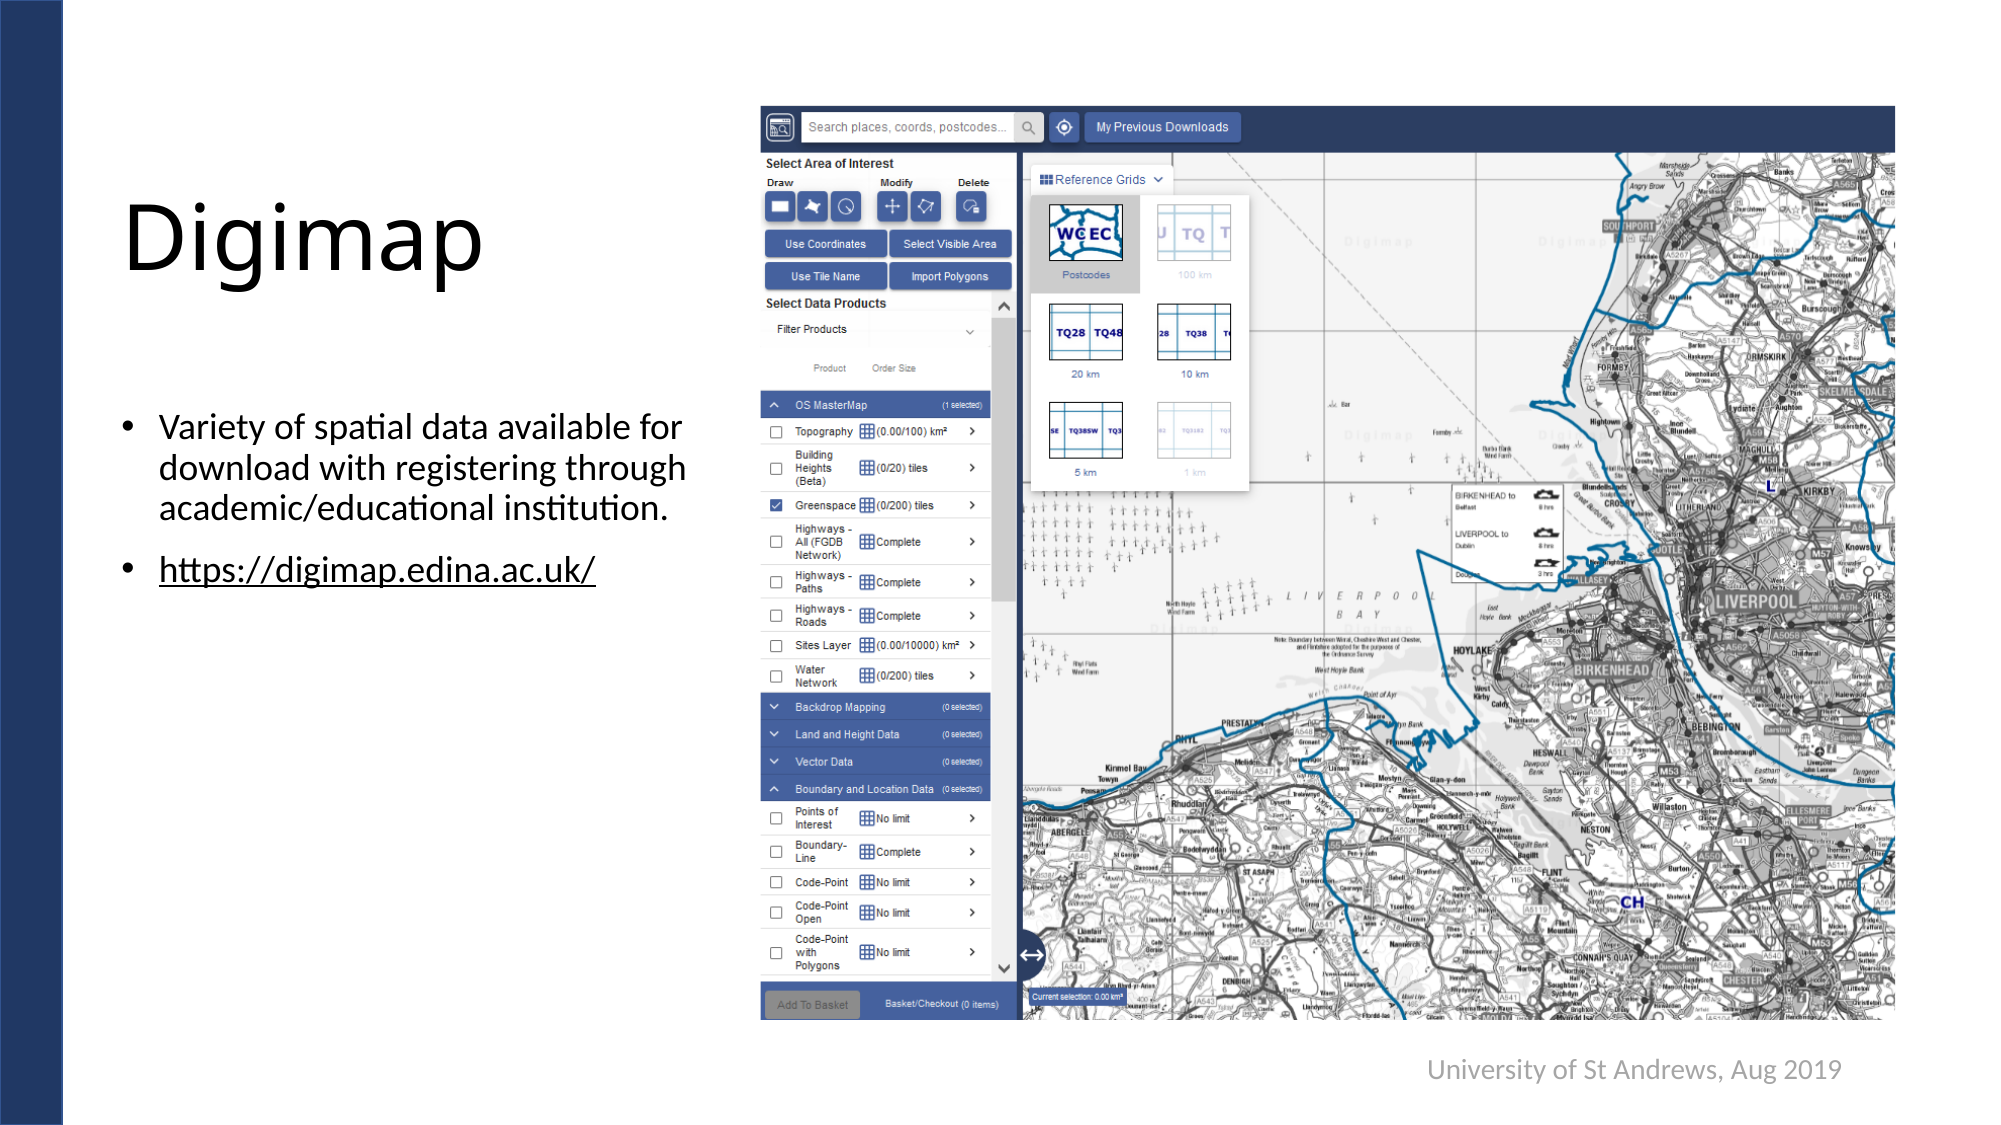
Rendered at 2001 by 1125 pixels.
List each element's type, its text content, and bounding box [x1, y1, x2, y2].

picture [1856, 365, 1896, 416]
picture [1885, 317, 1896, 344]
picture [1871, 713, 1896, 745]
list Variety of spatial data available for download with registering through academic/educational institution. https://digimap.edina.ac.uk/ [106, 399, 708, 1021]
picture [1861, 424, 1896, 562]
picture [1892, 656, 1896, 676]
picture [760, 104, 1896, 1020]
title Digimap [106, 103, 708, 379]
